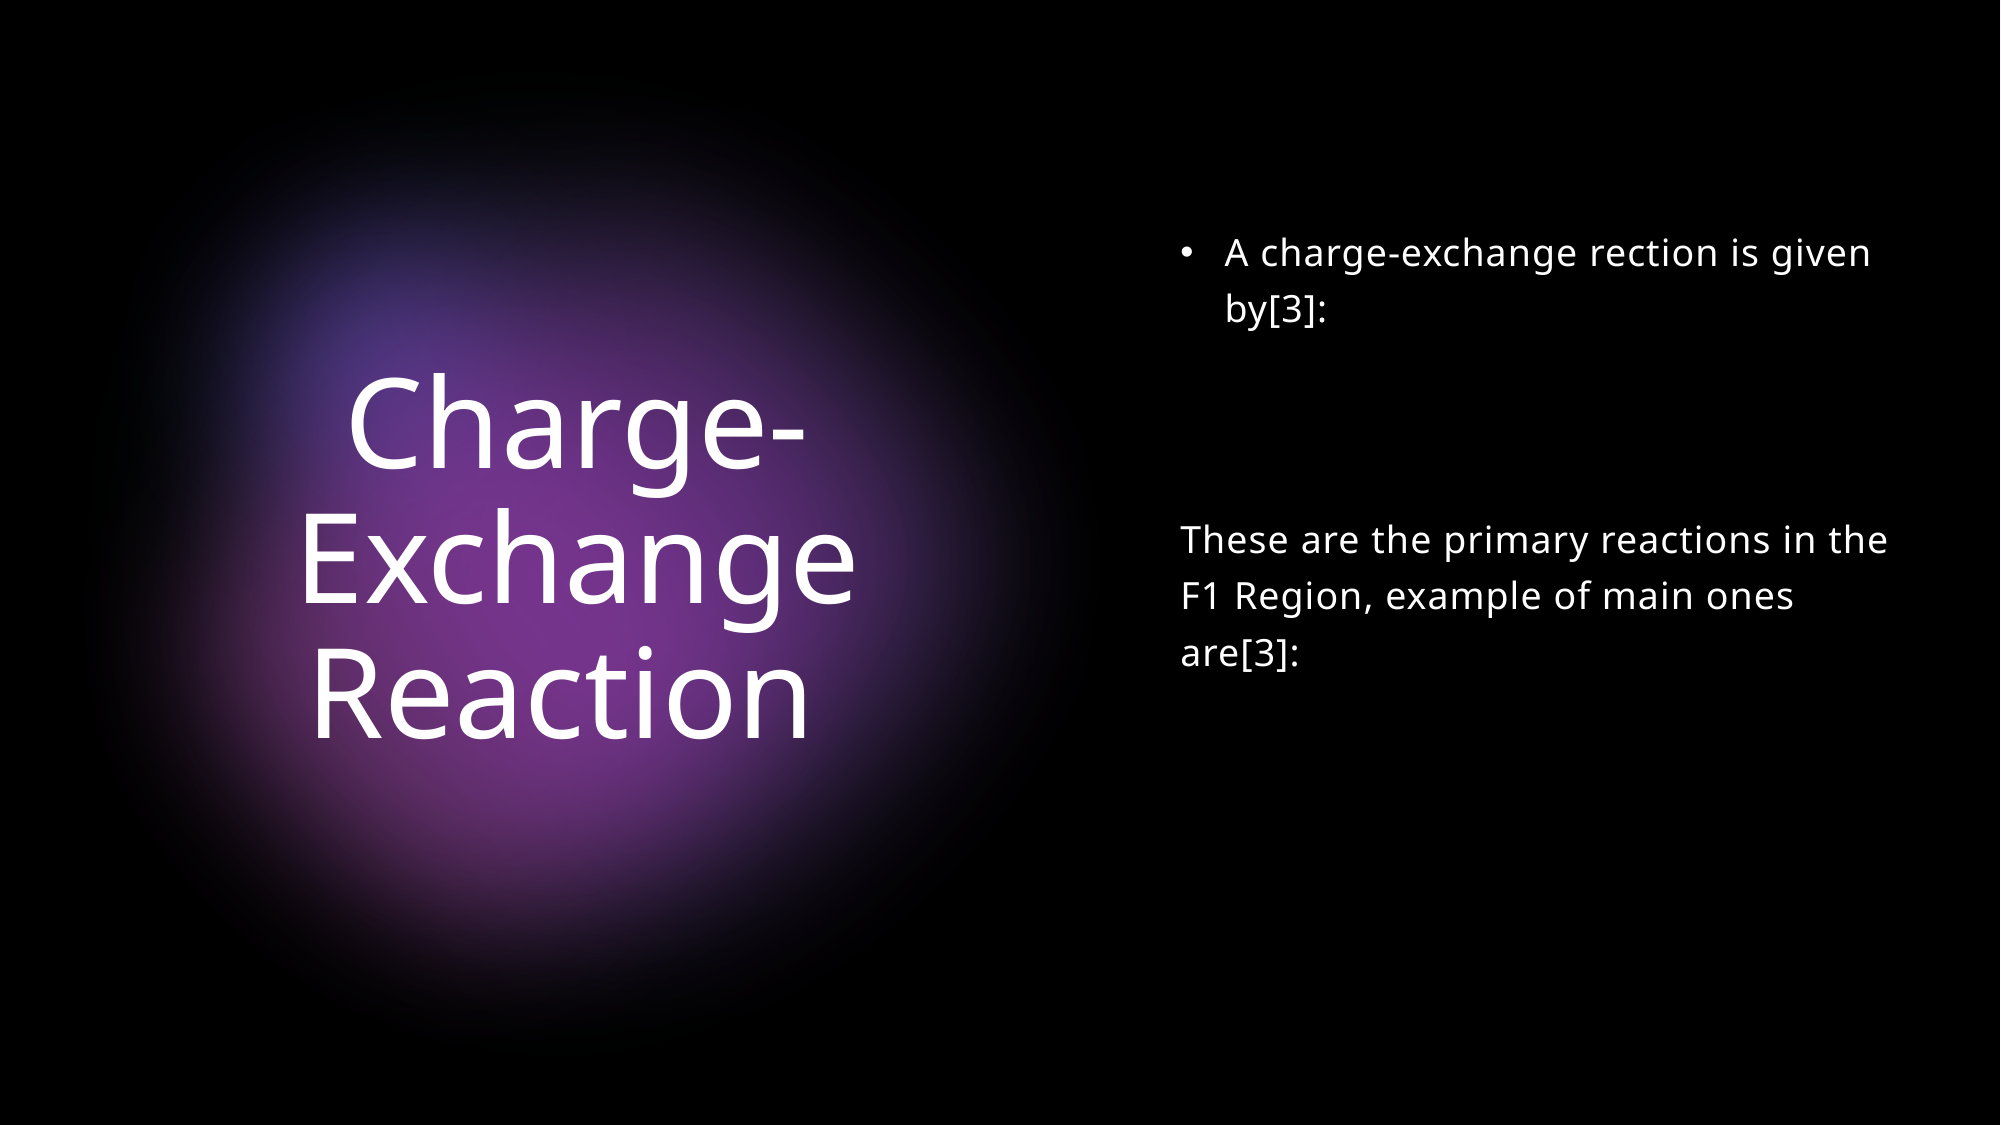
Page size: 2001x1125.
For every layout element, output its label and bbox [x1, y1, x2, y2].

text_box [1193, 0, 2000, 1125]
text_box [0, 0, 1193, 1125]
